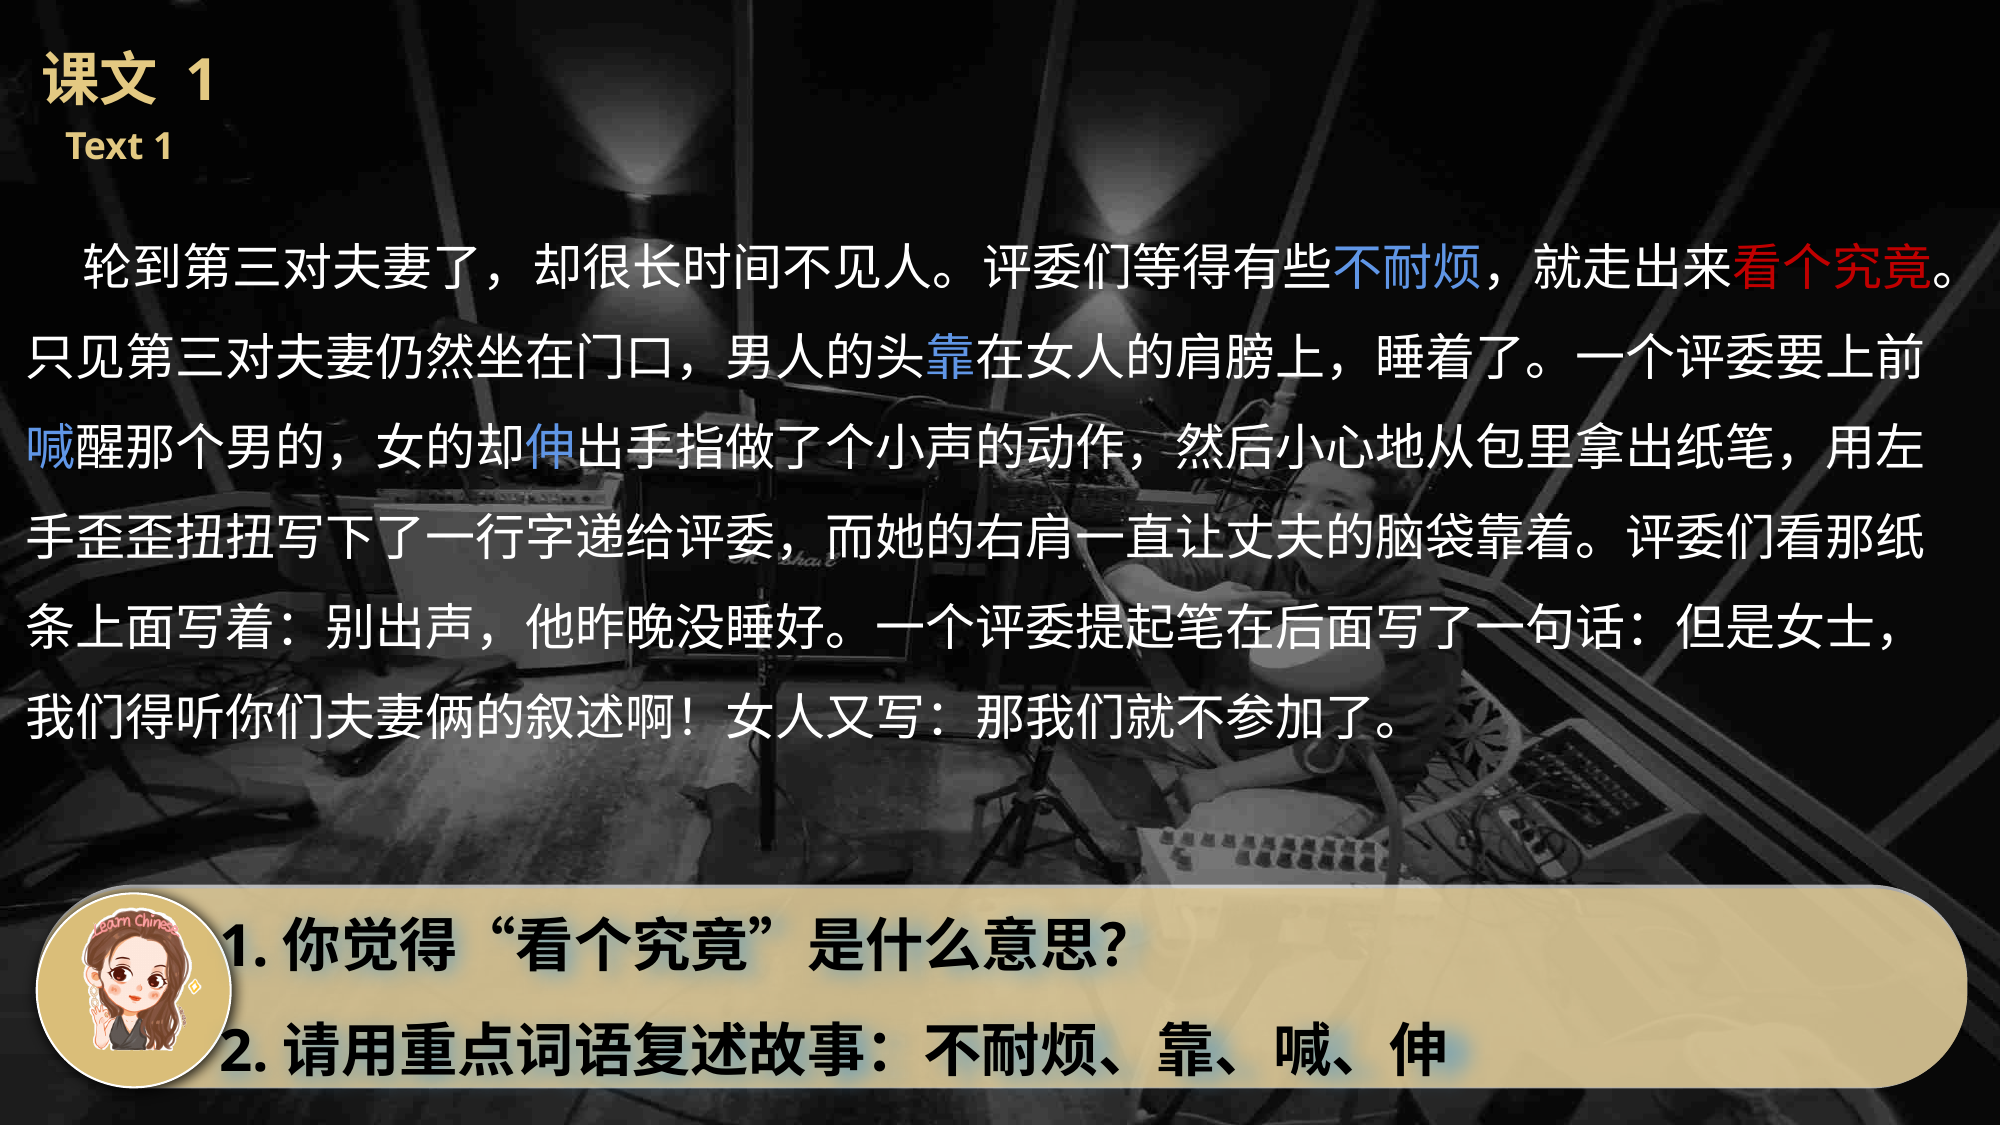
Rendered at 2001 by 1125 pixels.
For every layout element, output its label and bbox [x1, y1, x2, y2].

text_box [36, 888, 233, 1088]
picture [0, 0, 2000, 1125]
